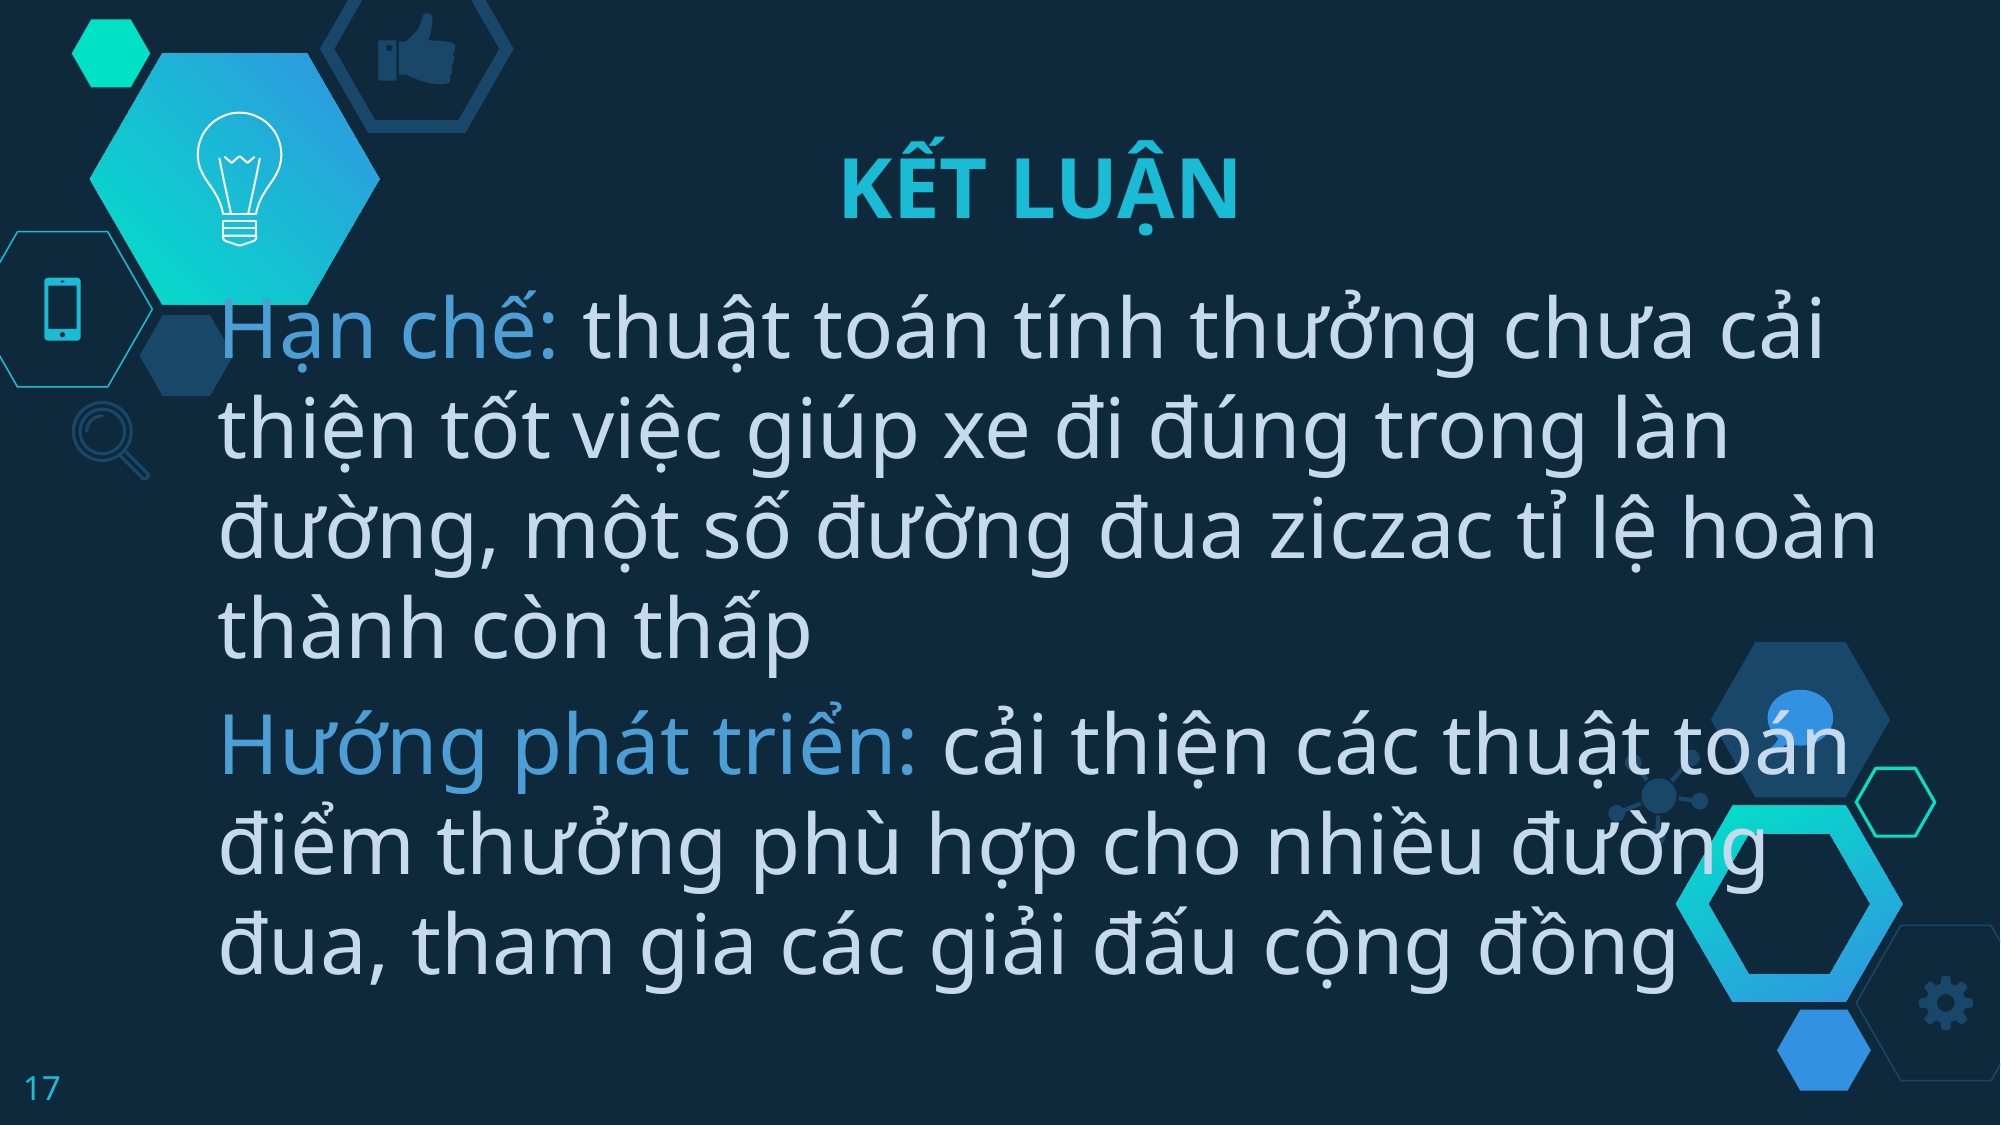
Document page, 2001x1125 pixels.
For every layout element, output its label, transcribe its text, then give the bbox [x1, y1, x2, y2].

title KẾT LUẬN [499, 113, 1582, 254]
slide_number 17 [2, 1046, 123, 1125]
list Hạn chế: thuật toán tính thưởng chưa cải thiện tốt việc giúp xe đi đúng trong làn đường, một số đường đua ziczac tỉ lệ hoàn thành còn thấp Hướng phát triển: cải thiện các thuật toán điểm thưởng phù hợp cho nhiều đường đua, tham gia các giải đấu cộng đồng [197, 254, 1914, 950]
